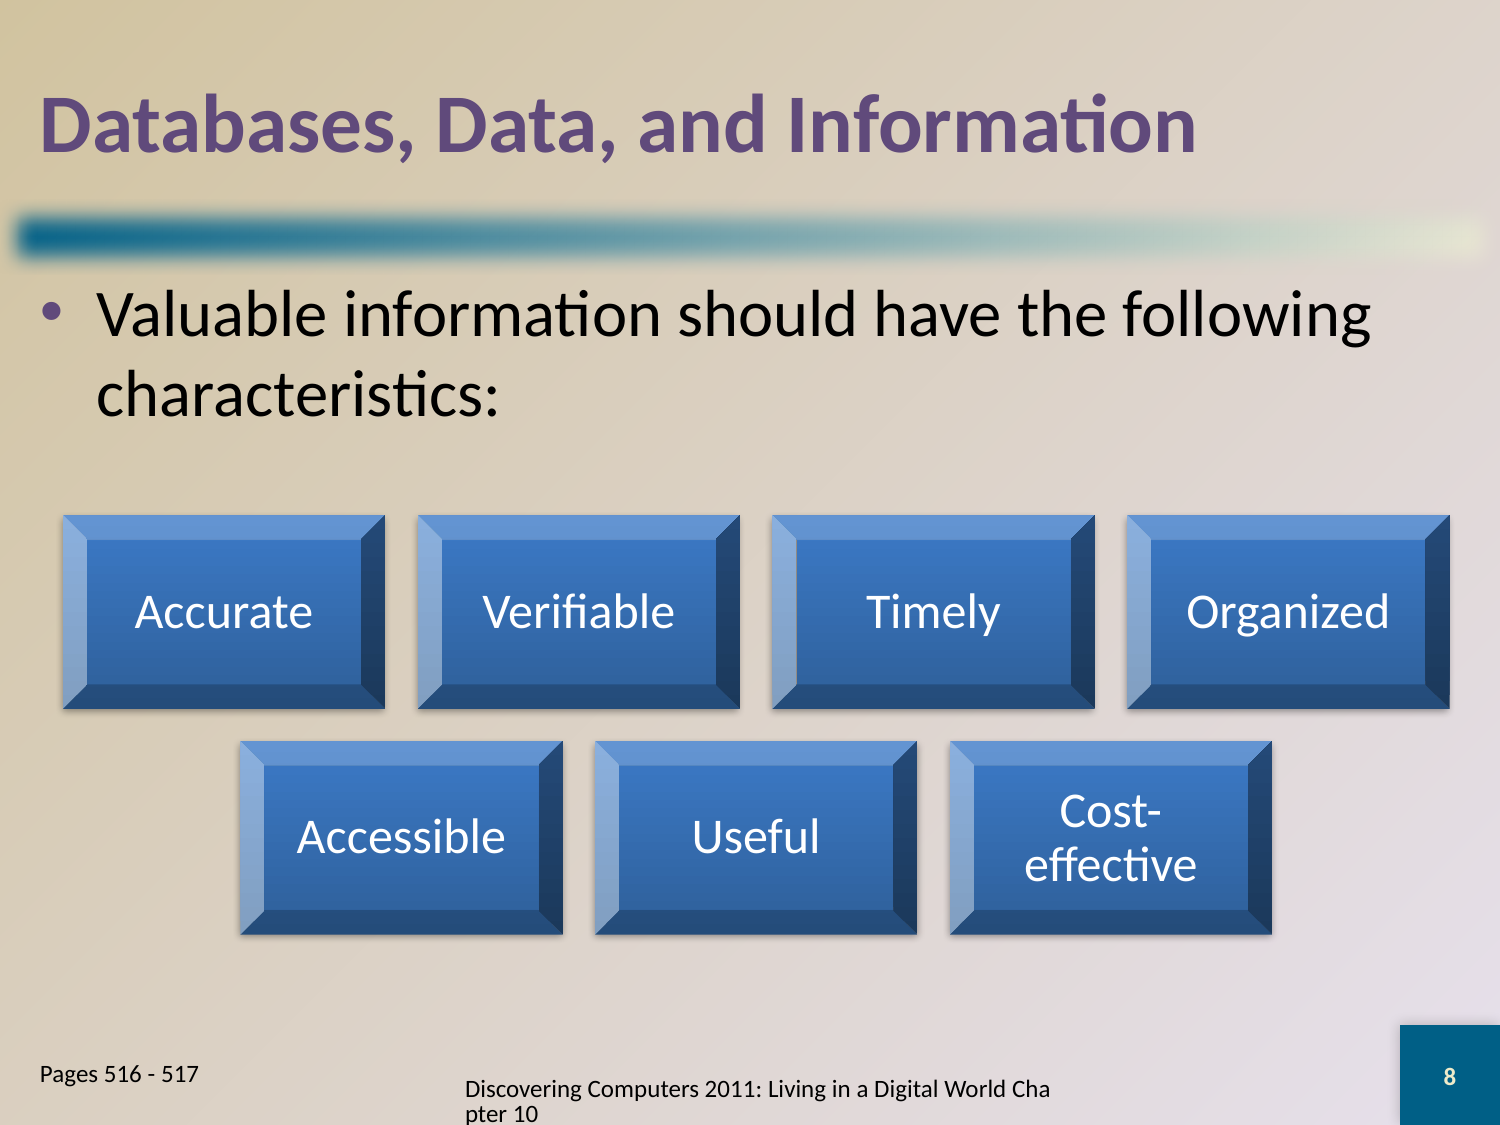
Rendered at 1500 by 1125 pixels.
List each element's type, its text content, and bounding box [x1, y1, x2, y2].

title Databases, Data, and Information [24, 24, 1475, 213]
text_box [62, 424, 1451, 1026]
list Pages 516 - 517 [24, 1050, 300, 1125]
footer Discovering Computers 2011: Living in a Digital World Chapter 10 [450, 1050, 1075, 1125]
list Valuable information should have the following characteristics: [24, 262, 1475, 1025]
slide_number 8 [1400, 1025, 1500, 1125]
